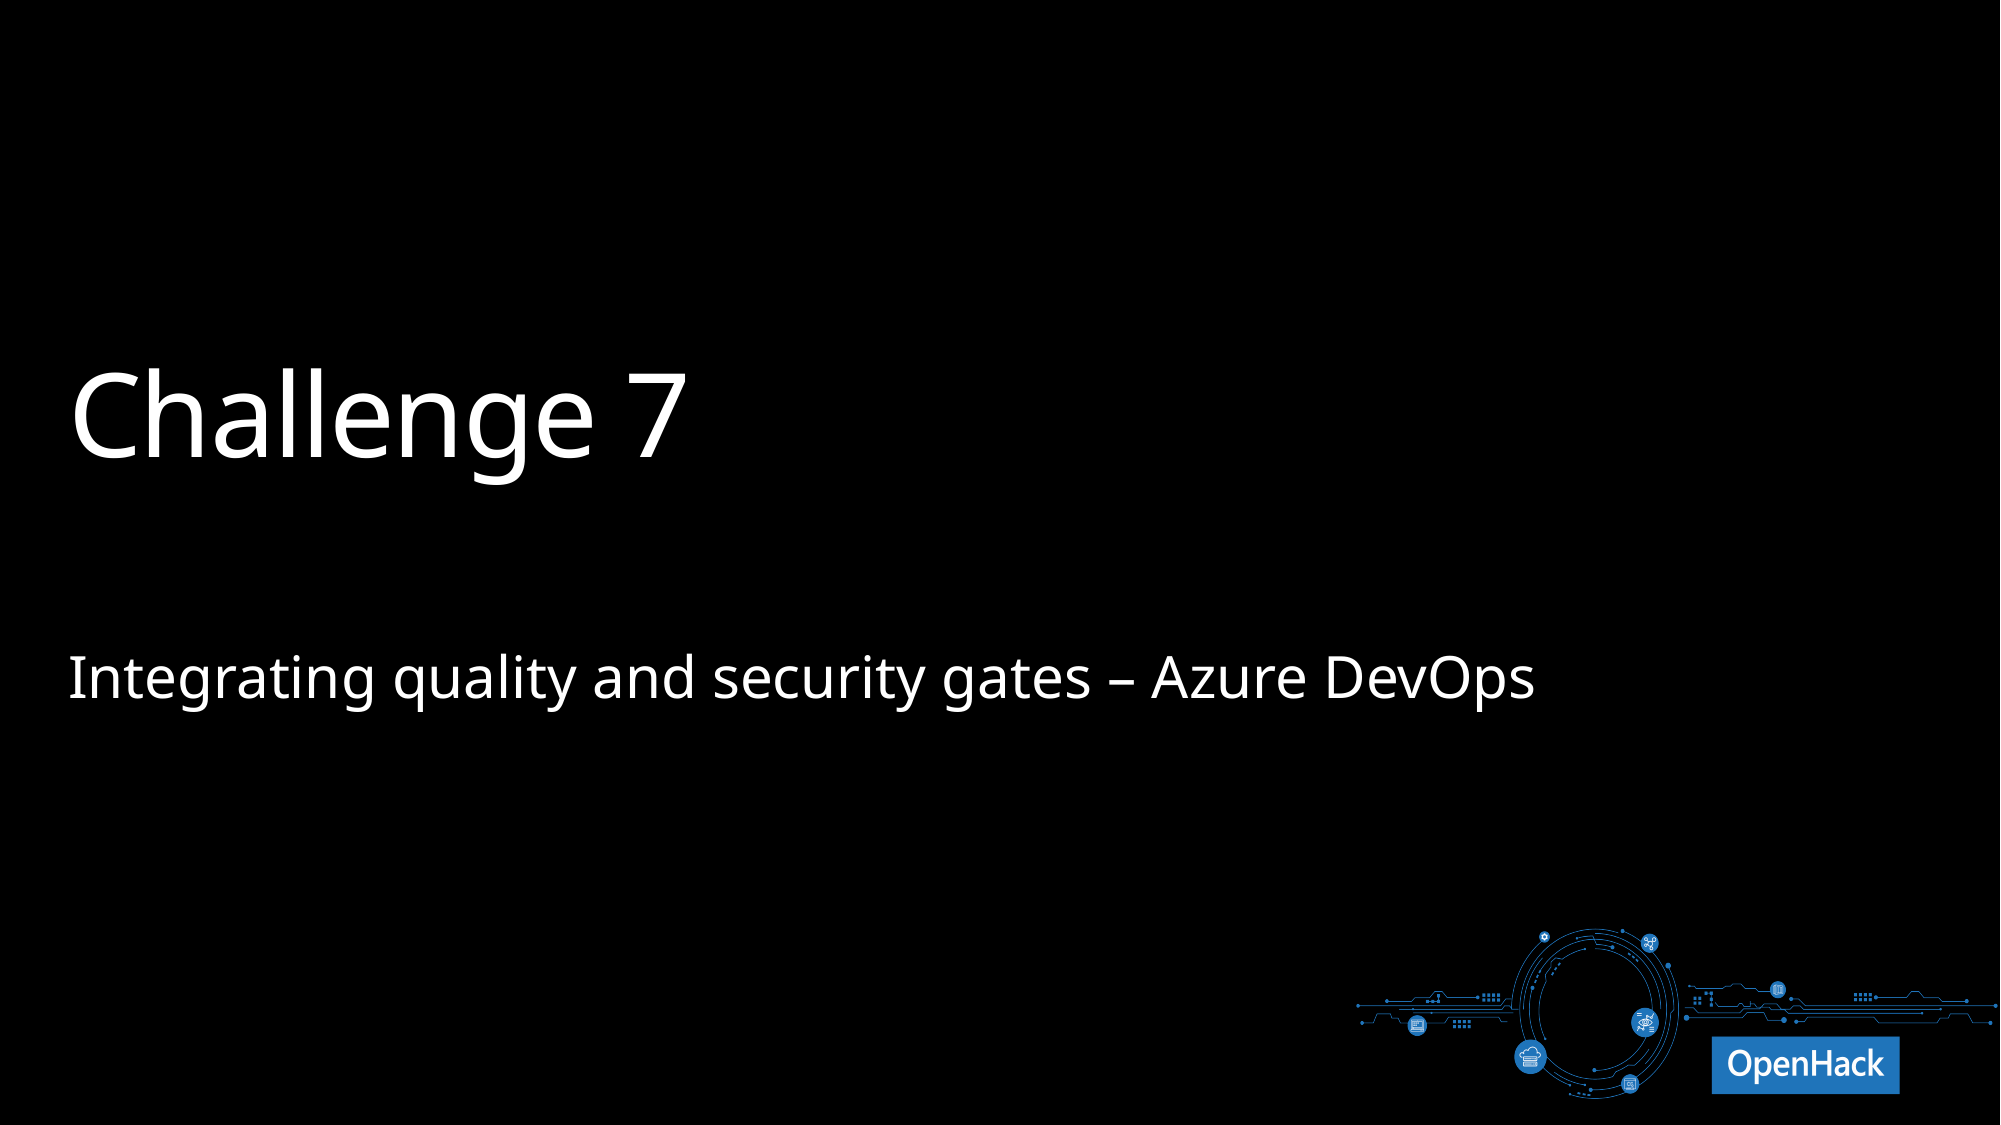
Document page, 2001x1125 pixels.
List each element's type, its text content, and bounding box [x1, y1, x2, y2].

list Integrating quality and security gates – Azure DevOps [44, 633, 1956, 728]
title Challenge 7 [44, 341, 1956, 500]
picture [1356, 917, 2000, 1099]
